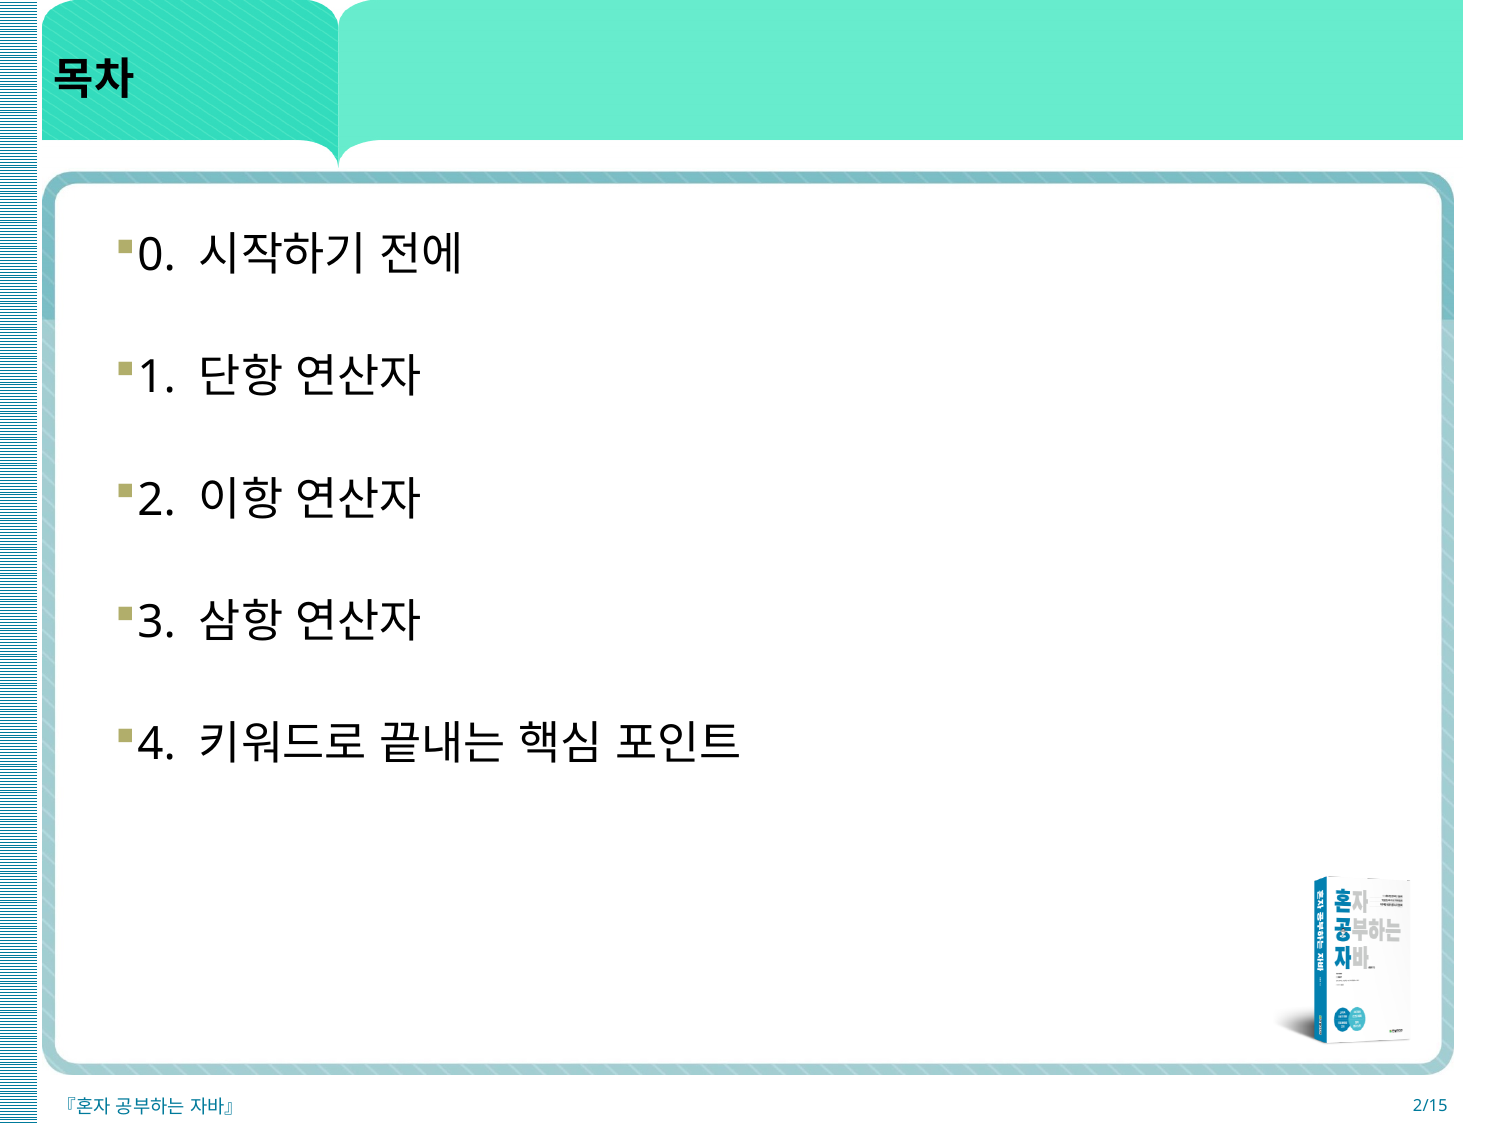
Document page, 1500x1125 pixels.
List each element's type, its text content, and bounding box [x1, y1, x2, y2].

picture [68, 1097, 75, 1110]
picture [116, 1102, 131, 1107]
list 0. 시작하기 전에 1. 단항 연산자 2. 이항 연산자 3. 삼항 연산자 4. 키워드로 끝내는 핵심 포인트 [55, 161, 1417, 1050]
text_box 목차 [39, 42, 1280, 138]
picture [225, 1102, 232, 1115]
picture [42, 0, 1488, 1122]
